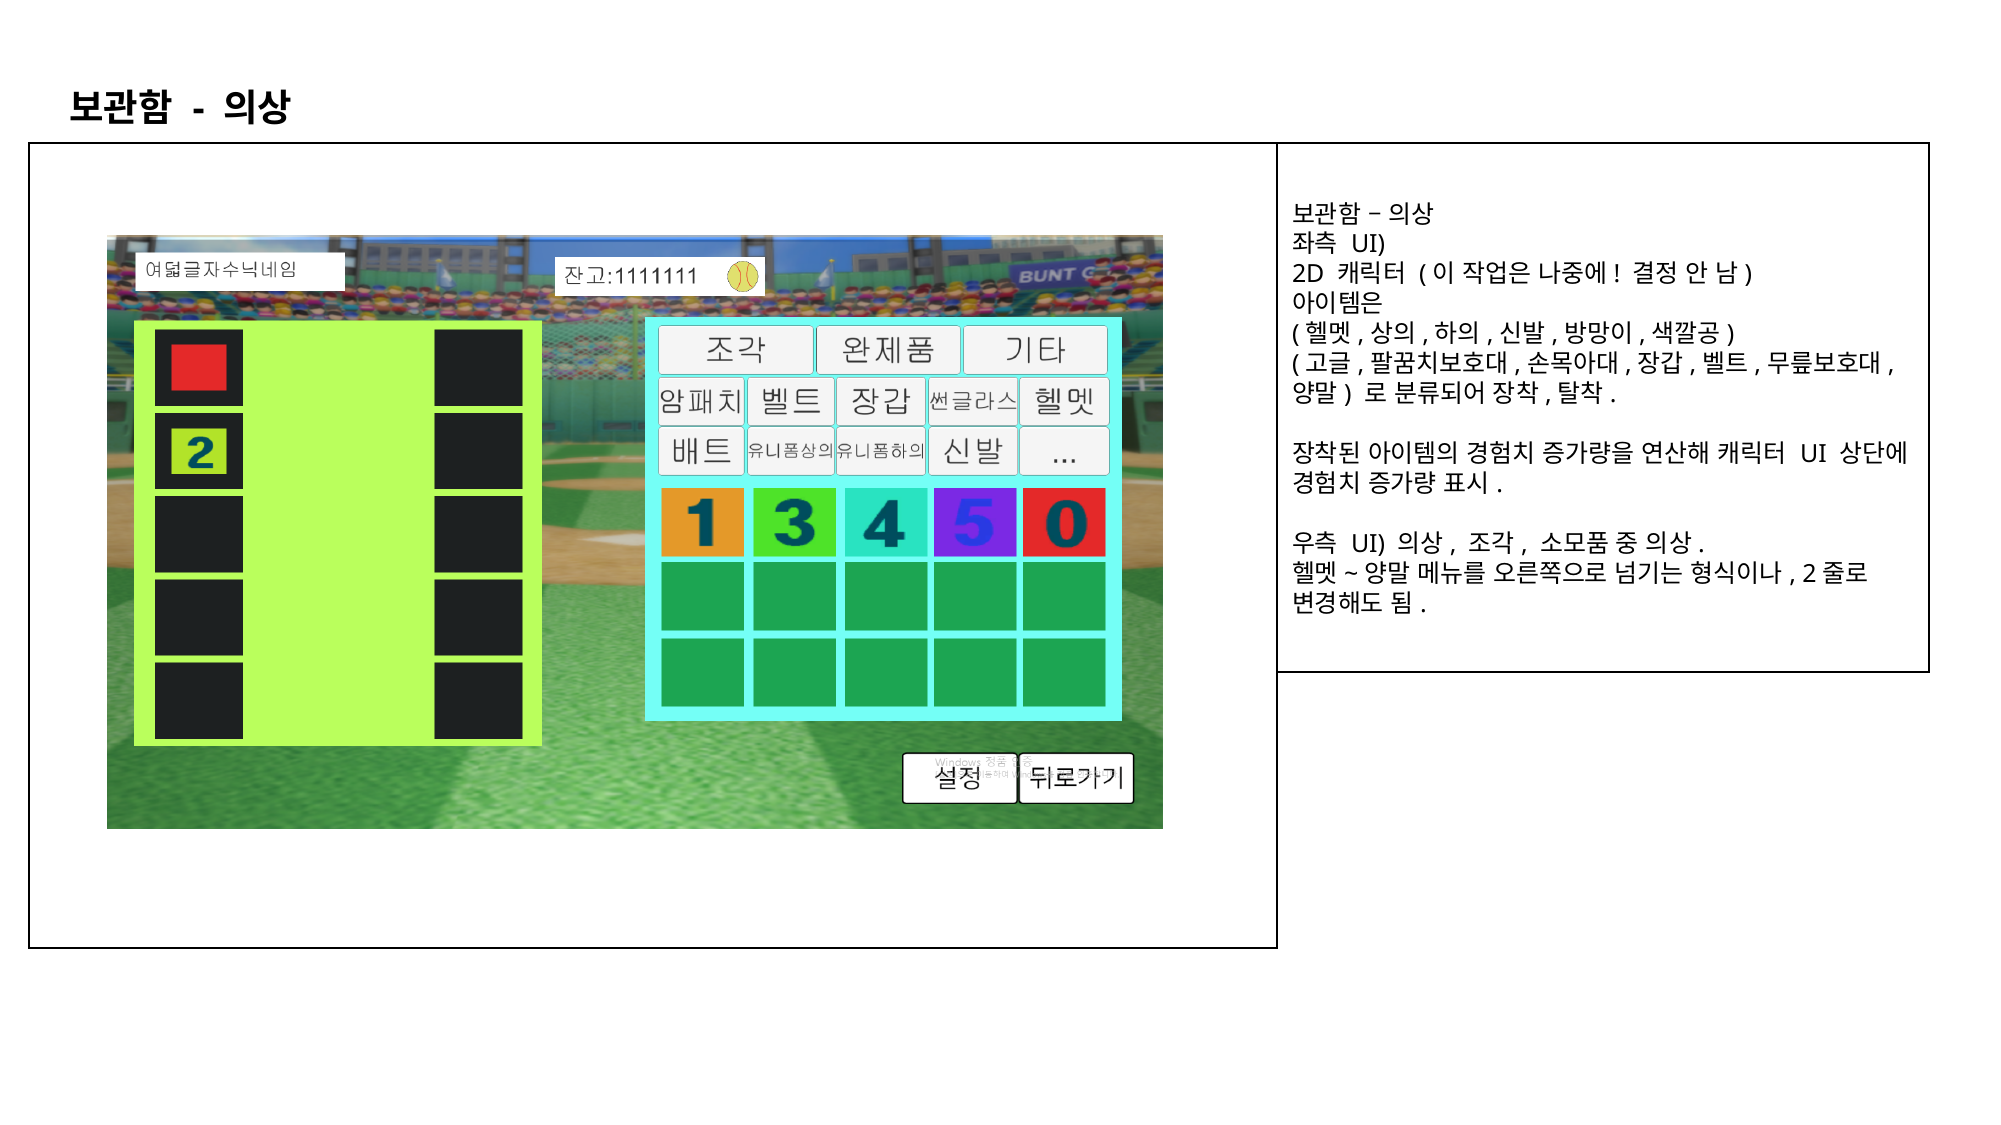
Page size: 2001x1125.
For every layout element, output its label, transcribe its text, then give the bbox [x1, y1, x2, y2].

text_box 보관함 – 의상 좌측 UI) 2D 캐릭터 (이 작업은 나중에! 결정 안 남) 아이템은 (헬멧,상의,하의,신발,방망이,색깔공) (고글,팔꿈치보호대,손목아대,장갑,벨트,무릎보호대,양말) 로 분류되어 장착,탈착. 장착된 아이템의 경험치 증가량을 연산해 캐릭터 UI 상단에 경험치 증가량 표시. 우측 UI) 의상, 조각, 소모품 중 의상. 헬멧~양말 메뉴를 오른쪽으로 넘기는 형식이나, 2줄로 변경해도 됨. [1276, 142, 1930, 673]
text_box 보관함 - 의상 [54, 76, 308, 137]
picture [107, 235, 1163, 829]
text_box [28, 142, 1278, 949]
